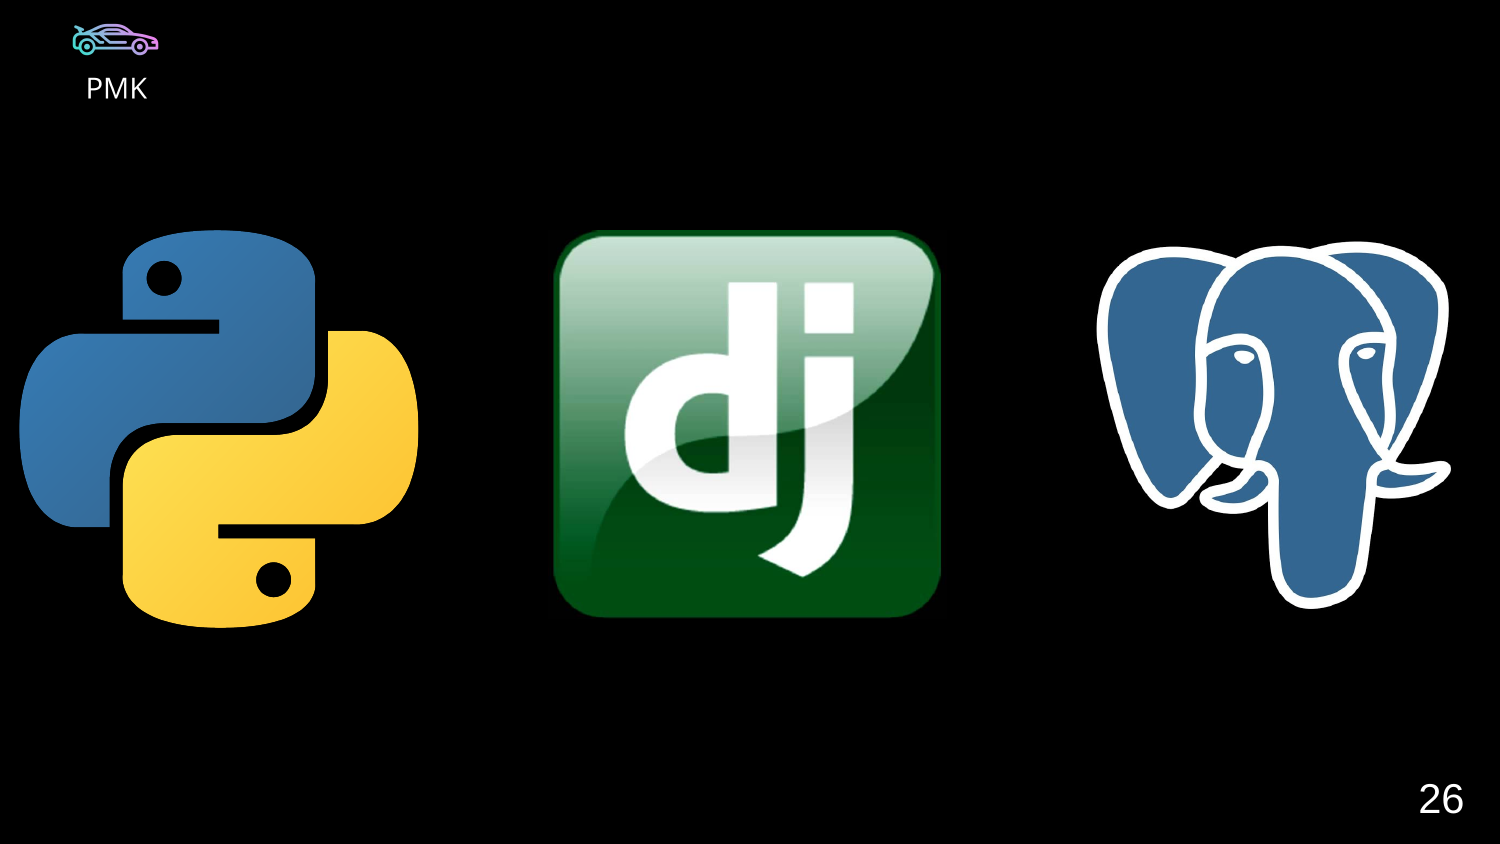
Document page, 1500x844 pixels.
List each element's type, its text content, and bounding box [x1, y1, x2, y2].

picture [547, 230, 948, 620]
picture [1079, 231, 1480, 620]
picture [50, 12, 179, 116]
slide_number 26 [1389, 764, 1480, 830]
picture [19, 229, 420, 629]
